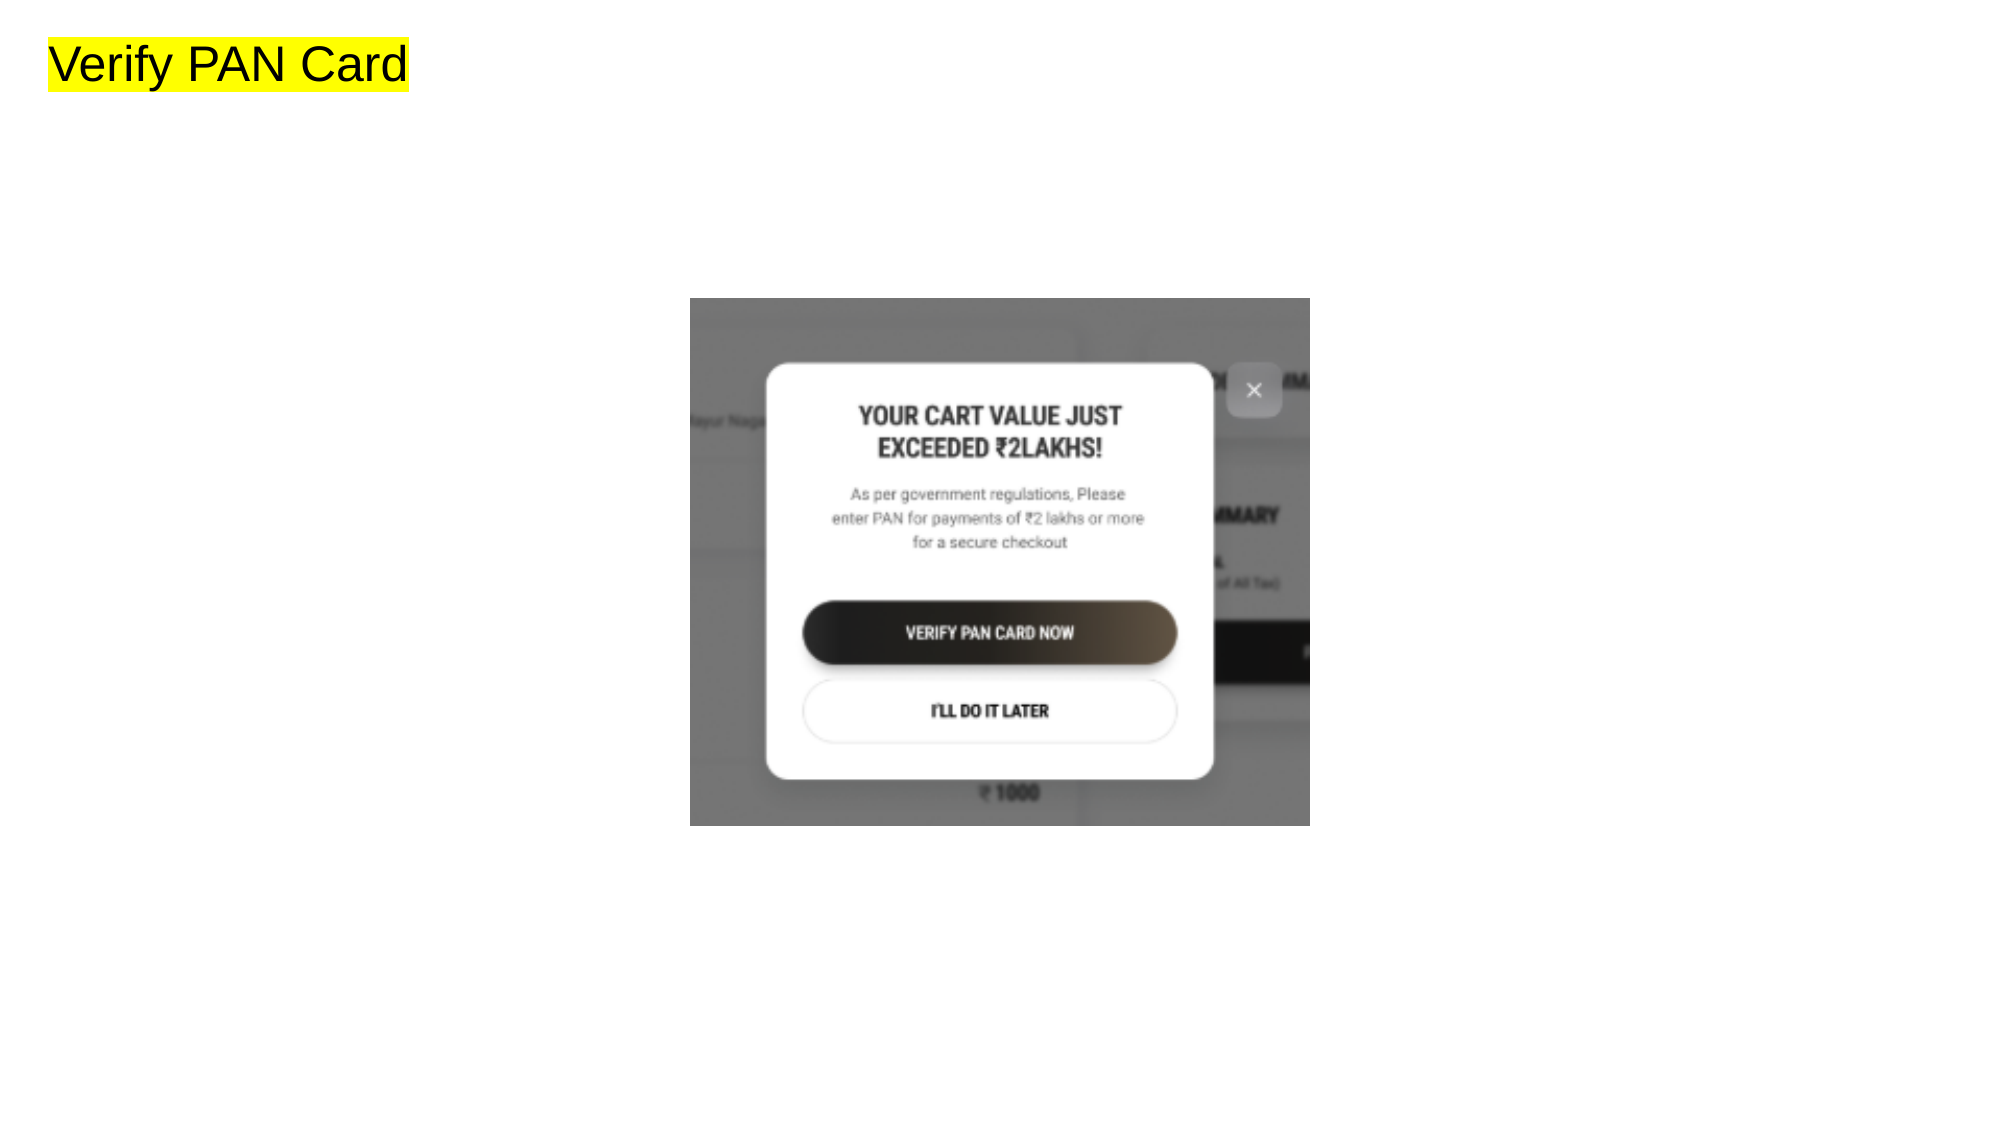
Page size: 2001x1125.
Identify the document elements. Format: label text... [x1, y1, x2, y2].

picture [690, 298, 1310, 827]
text_box Verify PAN Card [33, 24, 1030, 100]
